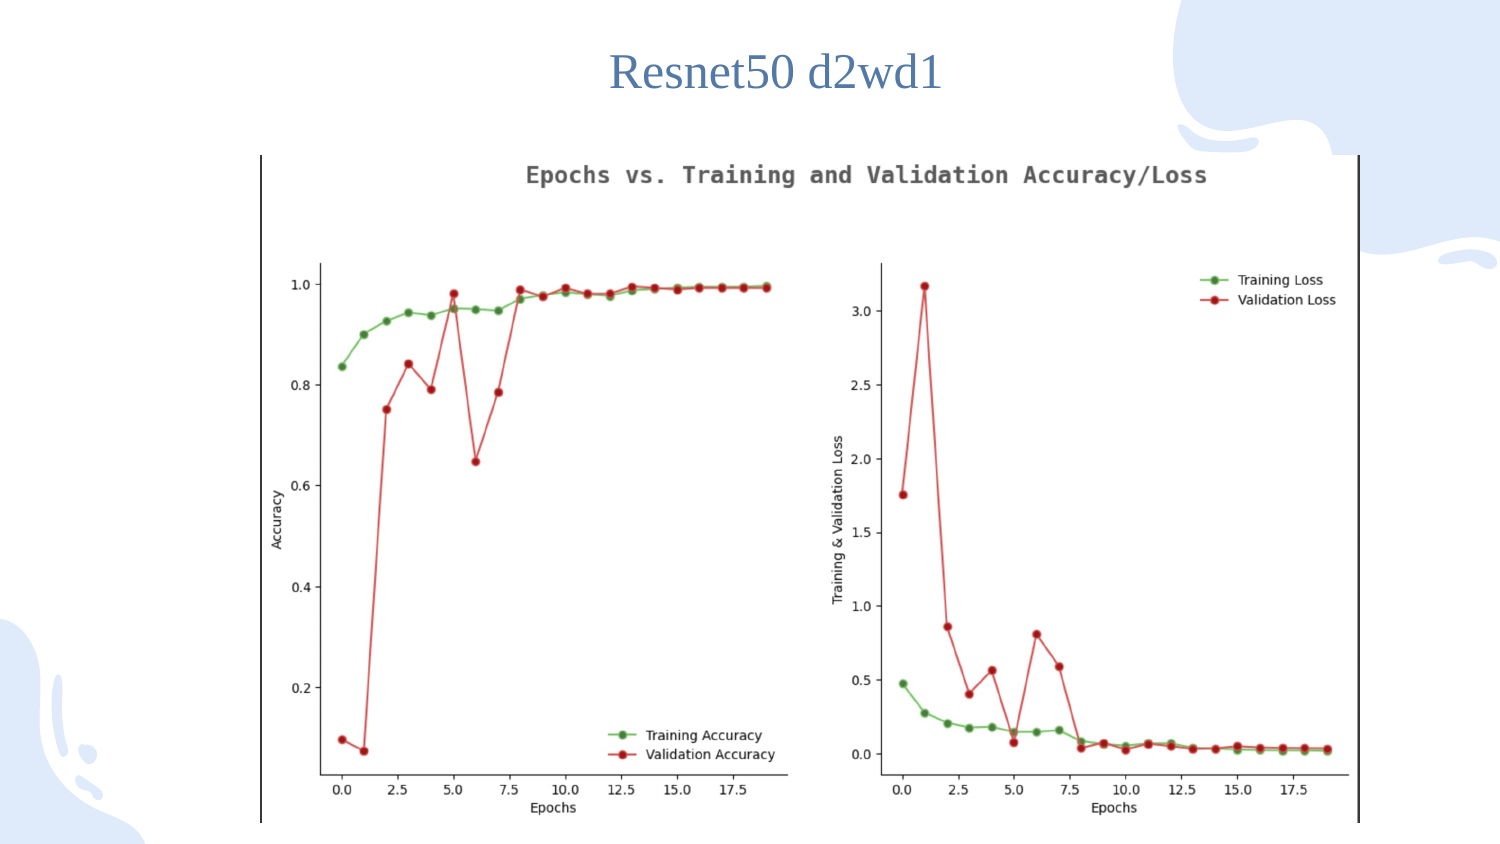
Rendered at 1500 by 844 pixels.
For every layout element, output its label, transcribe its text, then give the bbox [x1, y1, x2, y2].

picture [259, 155, 1360, 823]
title Resnet50 d2wd1 [144, 23, 1408, 108]
